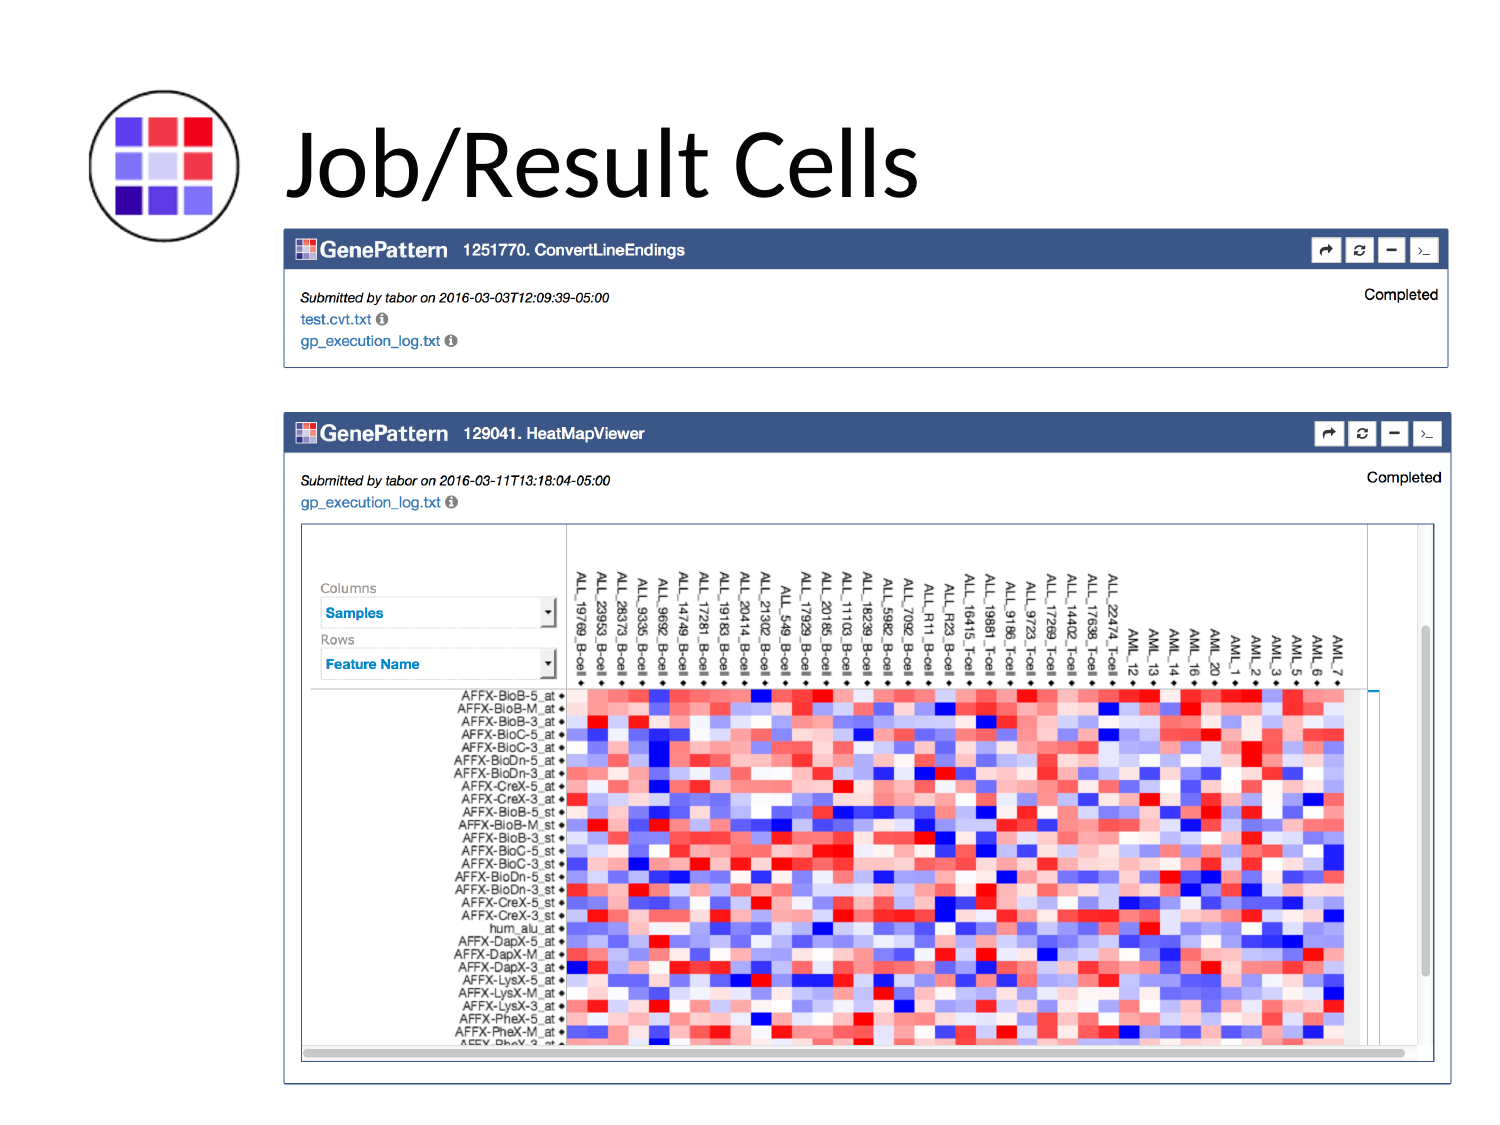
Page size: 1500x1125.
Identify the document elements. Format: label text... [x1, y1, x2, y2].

picture [279, 224, 1453, 376]
text_box Job/Result Cells [284, 36, 1425, 223]
picture [74, 72, 258, 264]
picture [278, 407, 1456, 1090]
